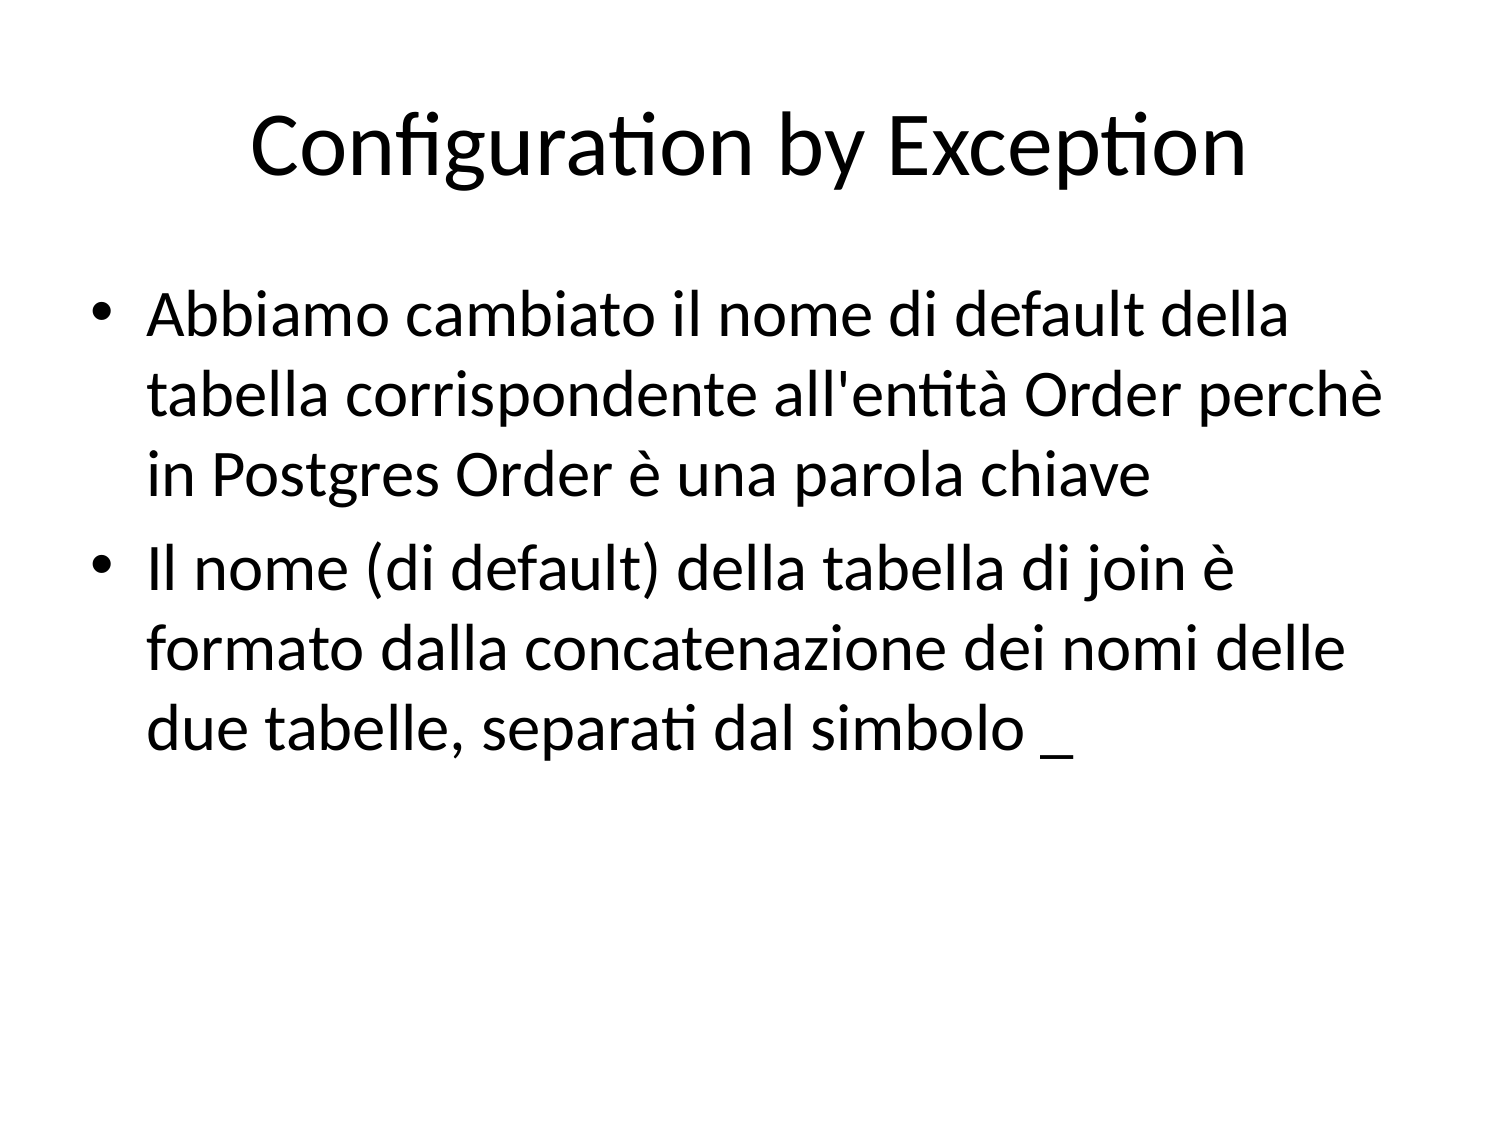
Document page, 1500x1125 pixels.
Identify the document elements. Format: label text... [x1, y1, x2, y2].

list Abbiamo cambiato il nome di default della tabella corrispondente all'entità Order perchè in Postgres Order è una parola chiave Il nome (di default) della tabella di join è formato dalla concatenazione dei nomi delle due tabelle, separati dal simbolo _ [75, 262, 1425, 1005]
title Configuration by Exception [75, 45, 1425, 233]
